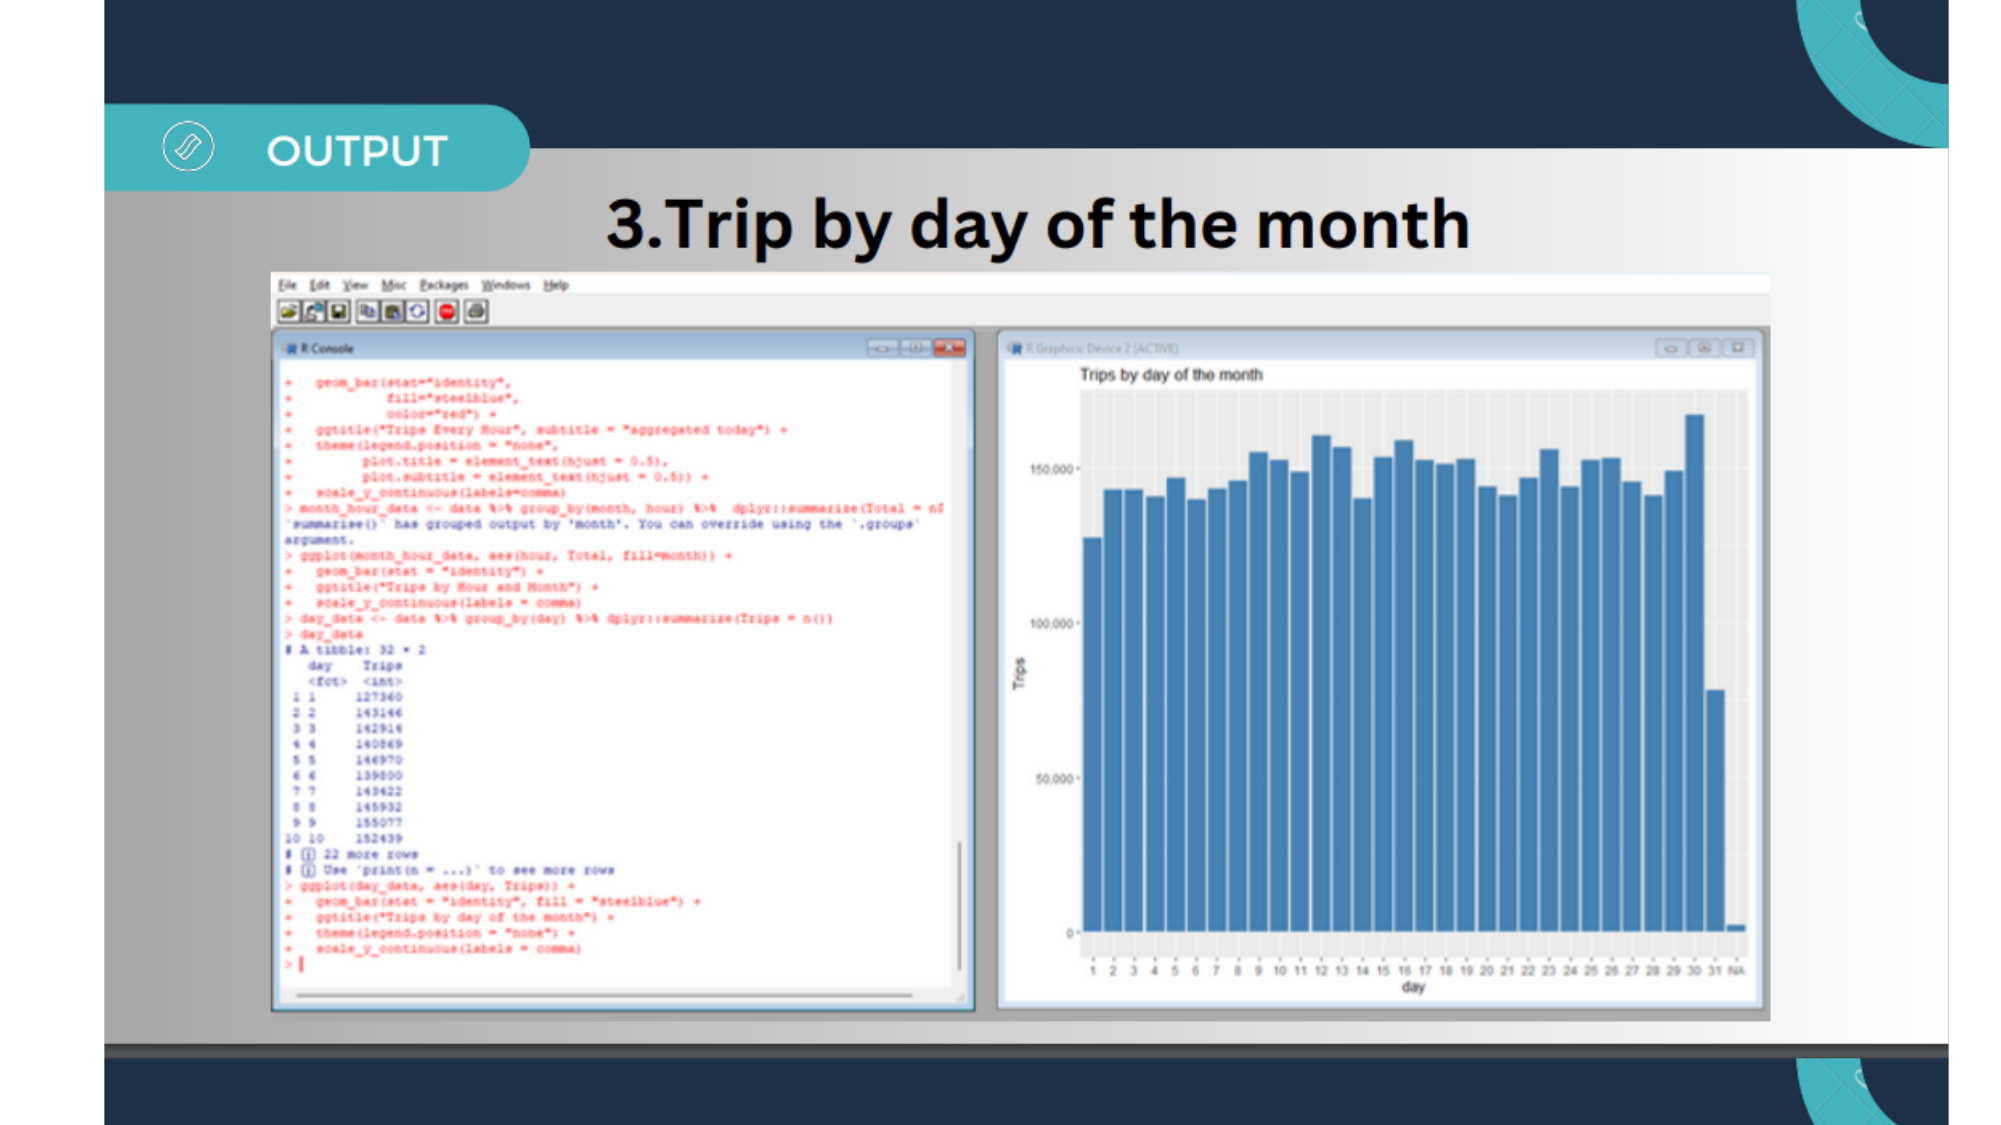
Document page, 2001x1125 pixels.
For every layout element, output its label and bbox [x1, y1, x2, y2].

list [104, 0, 1949, 1125]
